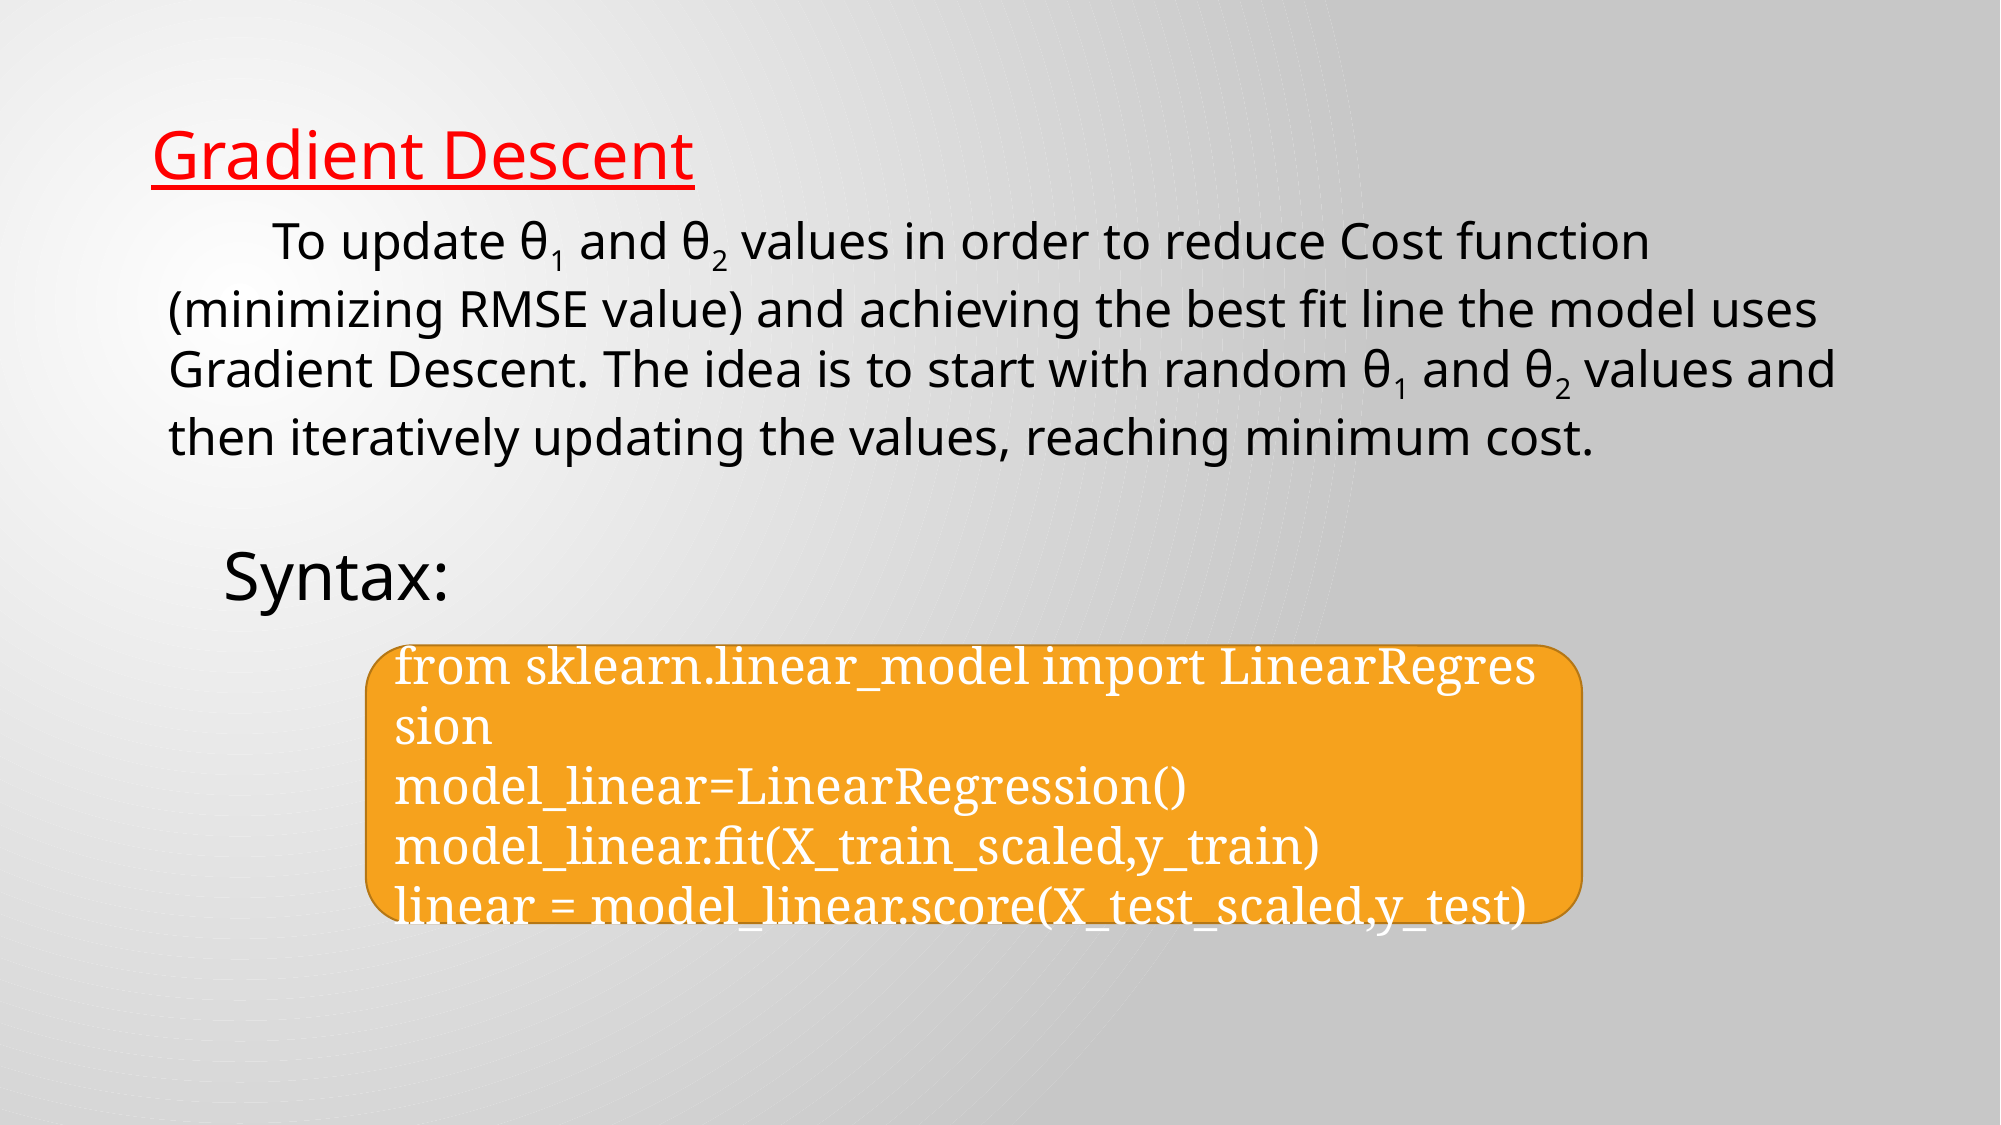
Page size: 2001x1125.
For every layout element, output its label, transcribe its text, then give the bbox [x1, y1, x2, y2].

text_box from sklearn.linear_model import LinearRegression model_linear=LinearRegression() model_linear.fit(X_train_scaled,y_train) linear = model_linear.score(X_test_scaled,y_test) [364, 644, 1584, 925]
text_box To update θ1 and θ2 values in order to reduce Cost function (minimizing RMSE value) and achieving the best fit line the model uses Gradient Descent. The idea is to start with random θ1 and θ2 values and then iteratively updating the values, reaching minimum cost. [153, 201, 1893, 473]
text_box Gradient Descent [136, 105, 794, 201]
text_box Syntax: [208, 526, 665, 621]
